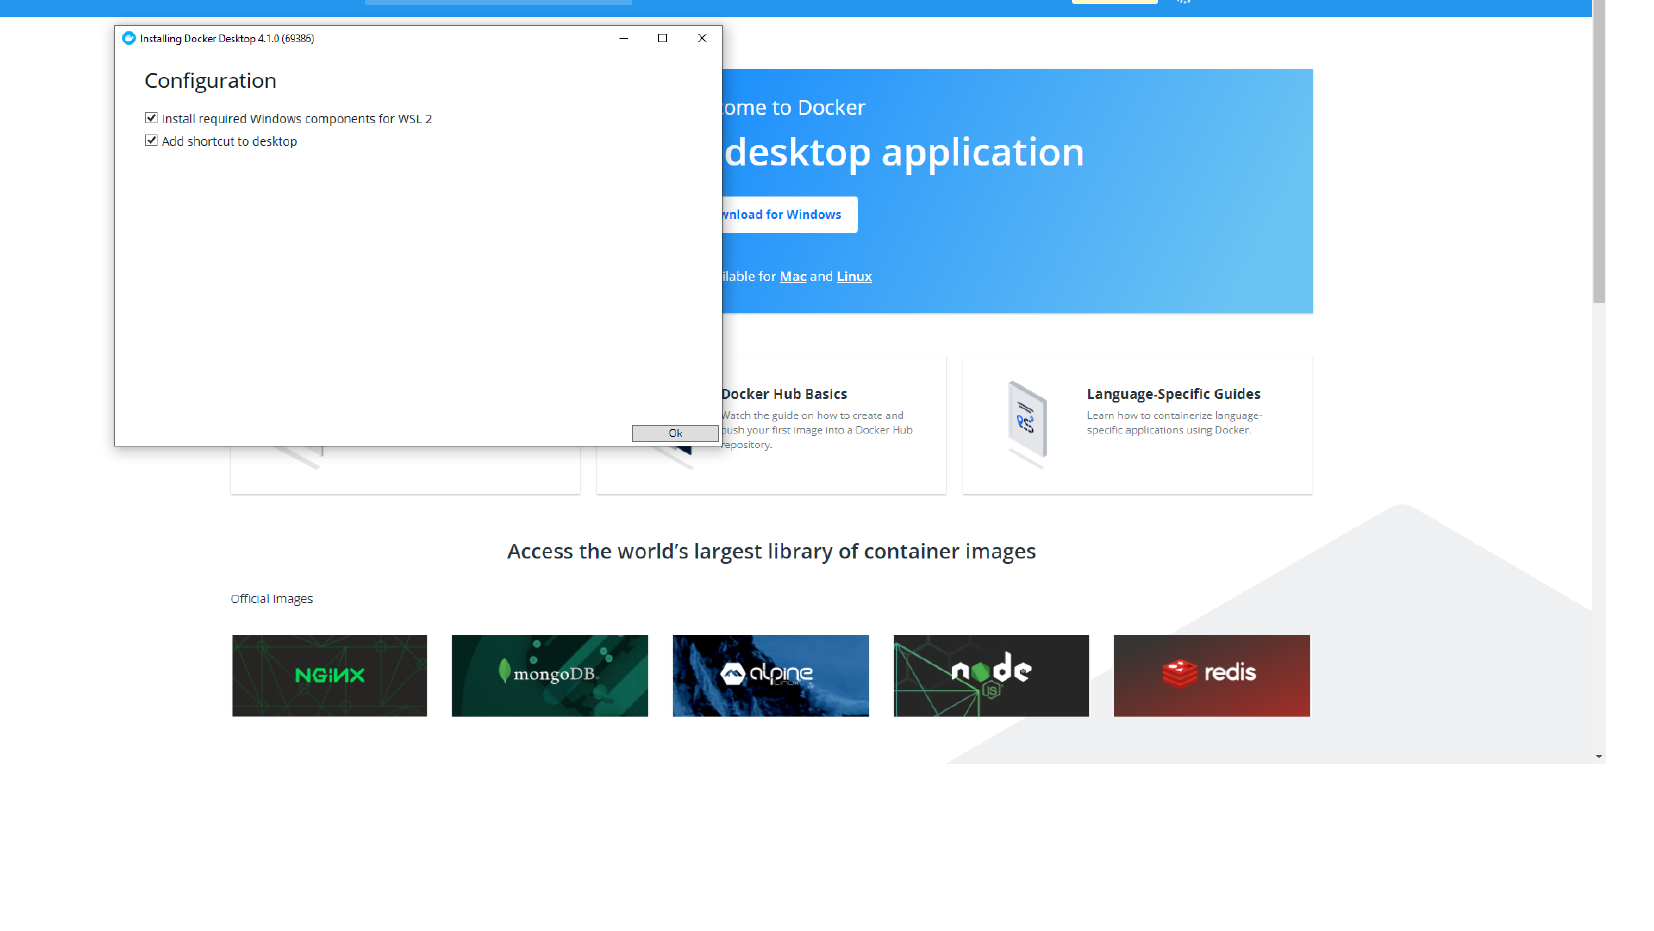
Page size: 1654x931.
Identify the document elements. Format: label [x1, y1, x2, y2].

picture [0, 0, 1606, 765]
